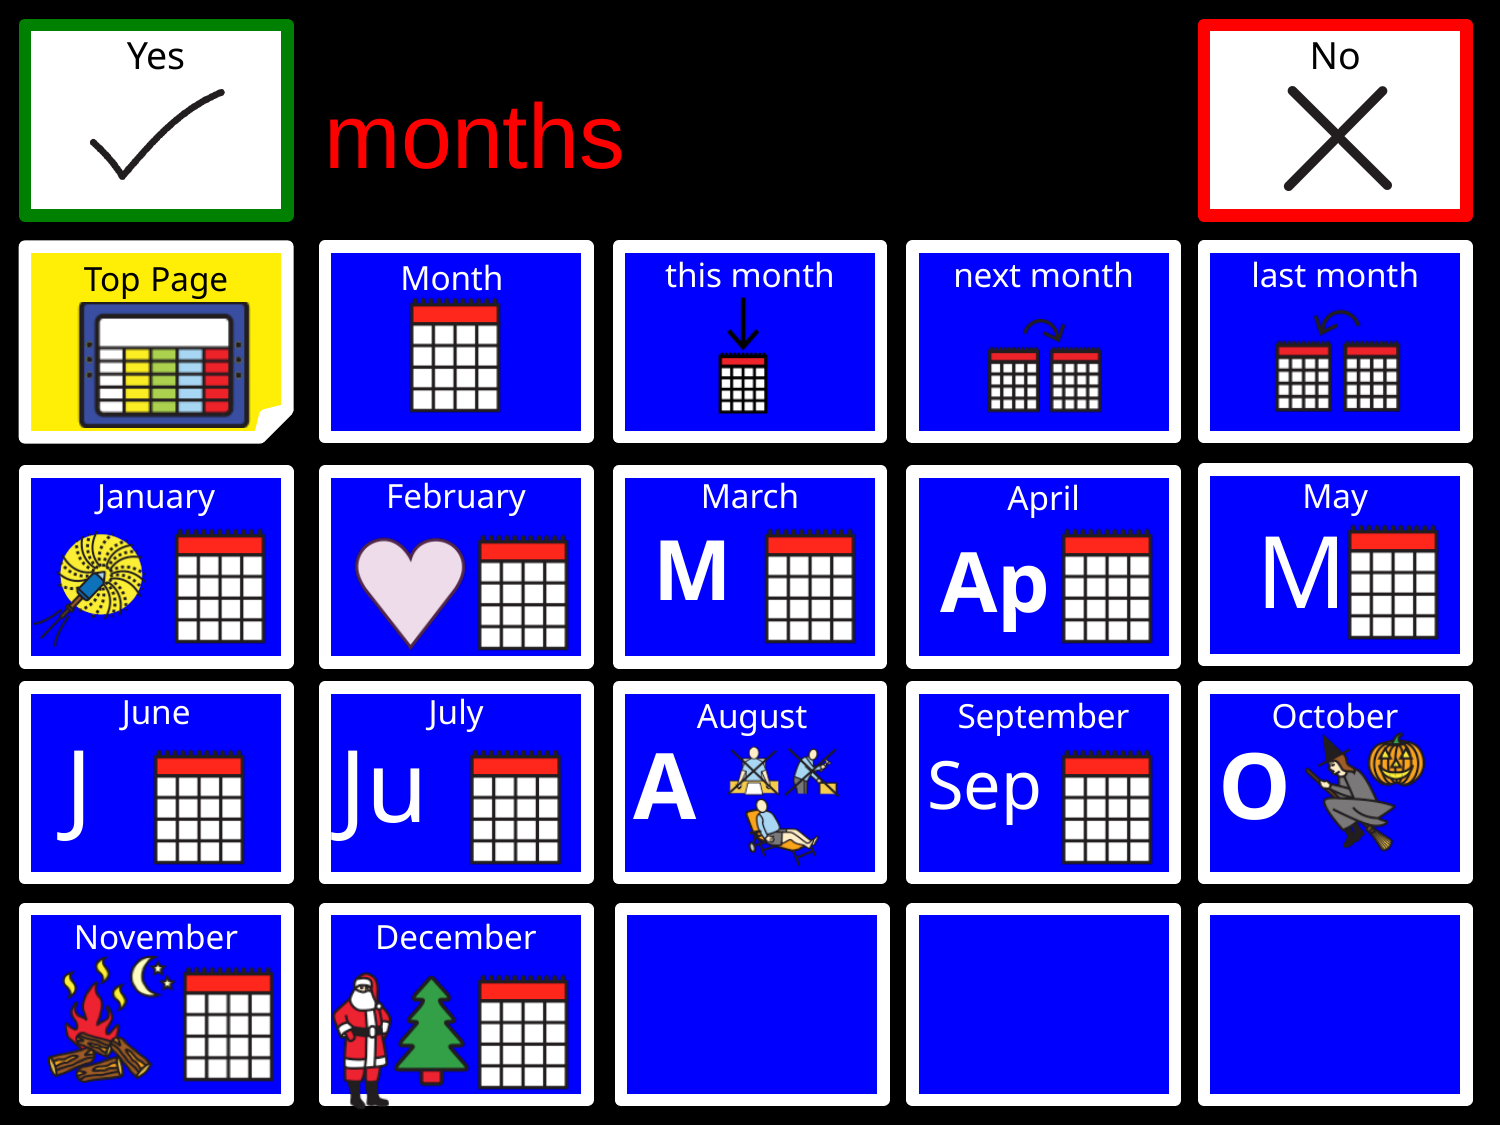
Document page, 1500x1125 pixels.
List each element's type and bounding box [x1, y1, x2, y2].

title [324, 36, 857, 241]
picture [1039, 518, 1176, 655]
text_box [912, 246, 1176, 438]
text_box [618, 468, 882, 663]
text_box [1203, 246, 1467, 438]
text_box [24, 908, 288, 1101]
text_box [912, 908, 1176, 1101]
text_box [1203, 24, 1467, 216]
picture [39, 947, 274, 1093]
text_box [24, 684, 288, 879]
picture [387, 287, 524, 423]
text_box [24, 245, 289, 439]
text_box [324, 908, 588, 964]
text_box [618, 246, 882, 438]
text_box [324, 468, 588, 663]
text_box [24, 655, 288, 663]
text_box [1203, 468, 1467, 661]
picture [74, 53, 238, 216]
picture [712, 736, 851, 876]
text_box [24, 24, 288, 216]
picture [447, 739, 584, 876]
text_box [912, 469, 1176, 663]
text_box [620, 908, 884, 1101]
picture [324, 964, 591, 1118]
picture [1262, 287, 1414, 439]
picture [974, 297, 1115, 438]
picture [24, 518, 288, 655]
picture [1039, 739, 1176, 876]
text_box [618, 687, 884, 879]
picture [131, 739, 267, 876]
text_box [1203, 687, 1467, 879]
picture [1324, 514, 1461, 651]
picture [344, 524, 591, 661]
text_box [324, 684, 588, 879]
picture [742, 518, 879, 655]
picture [674, 287, 811, 423]
picture [1294, 721, 1436, 863]
text_box [912, 687, 1176, 879]
text_box [1203, 908, 1467, 1101]
picture [1274, 74, 1403, 203]
picture [62, 301, 267, 429]
text_box [320, 246, 588, 438]
text_box [24, 468, 288, 524]
